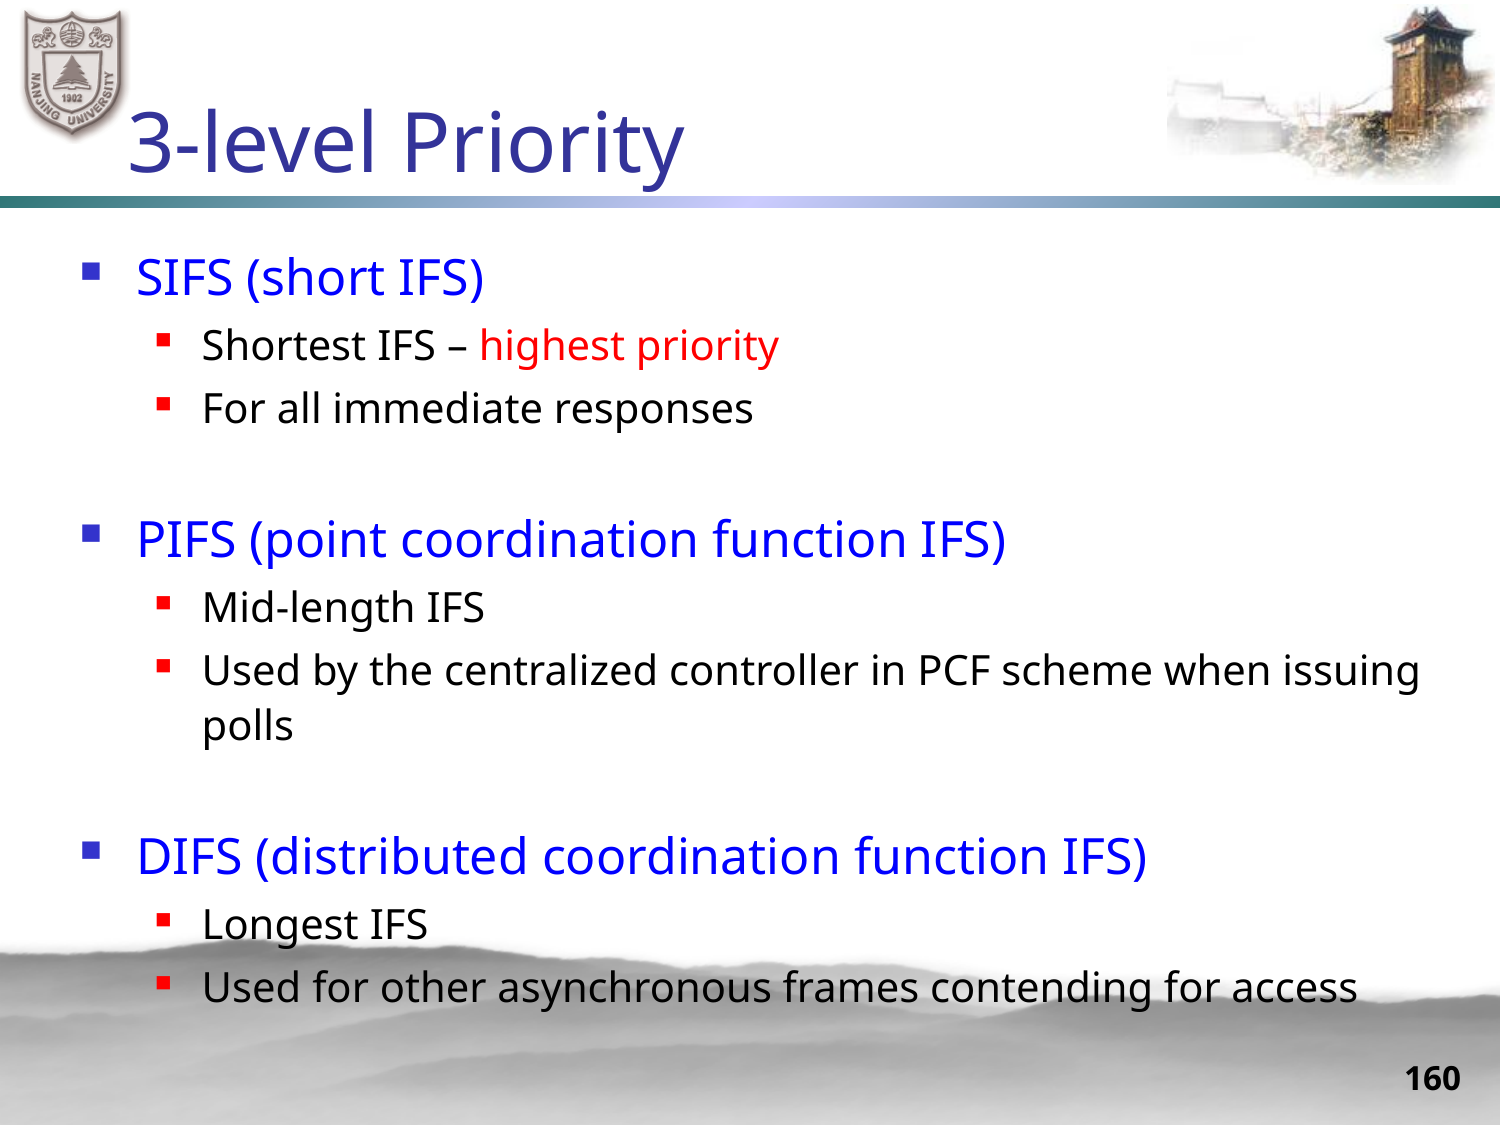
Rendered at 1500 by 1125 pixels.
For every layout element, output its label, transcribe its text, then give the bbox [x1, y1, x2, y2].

picture [0, 928, 1500, 1125]
slide_number 160 [1163, 1034, 1477, 1111]
picture [1167, 4, 1495, 54]
picture [0, 0, 144, 144]
title 3-level Priority [111, 54, 1500, 197]
list SIFS (short IFS) Shortest IFS – highest priority For all immediate responses PIFS (point coordination function IFS) Mid-length IFS Used by the centralized controller in PCF scheme when issuing polls DIFS (distributed coordination function IFS) Longest IFS Used for other asynchronous frames contending for access [64, 231, 1471, 1036]
